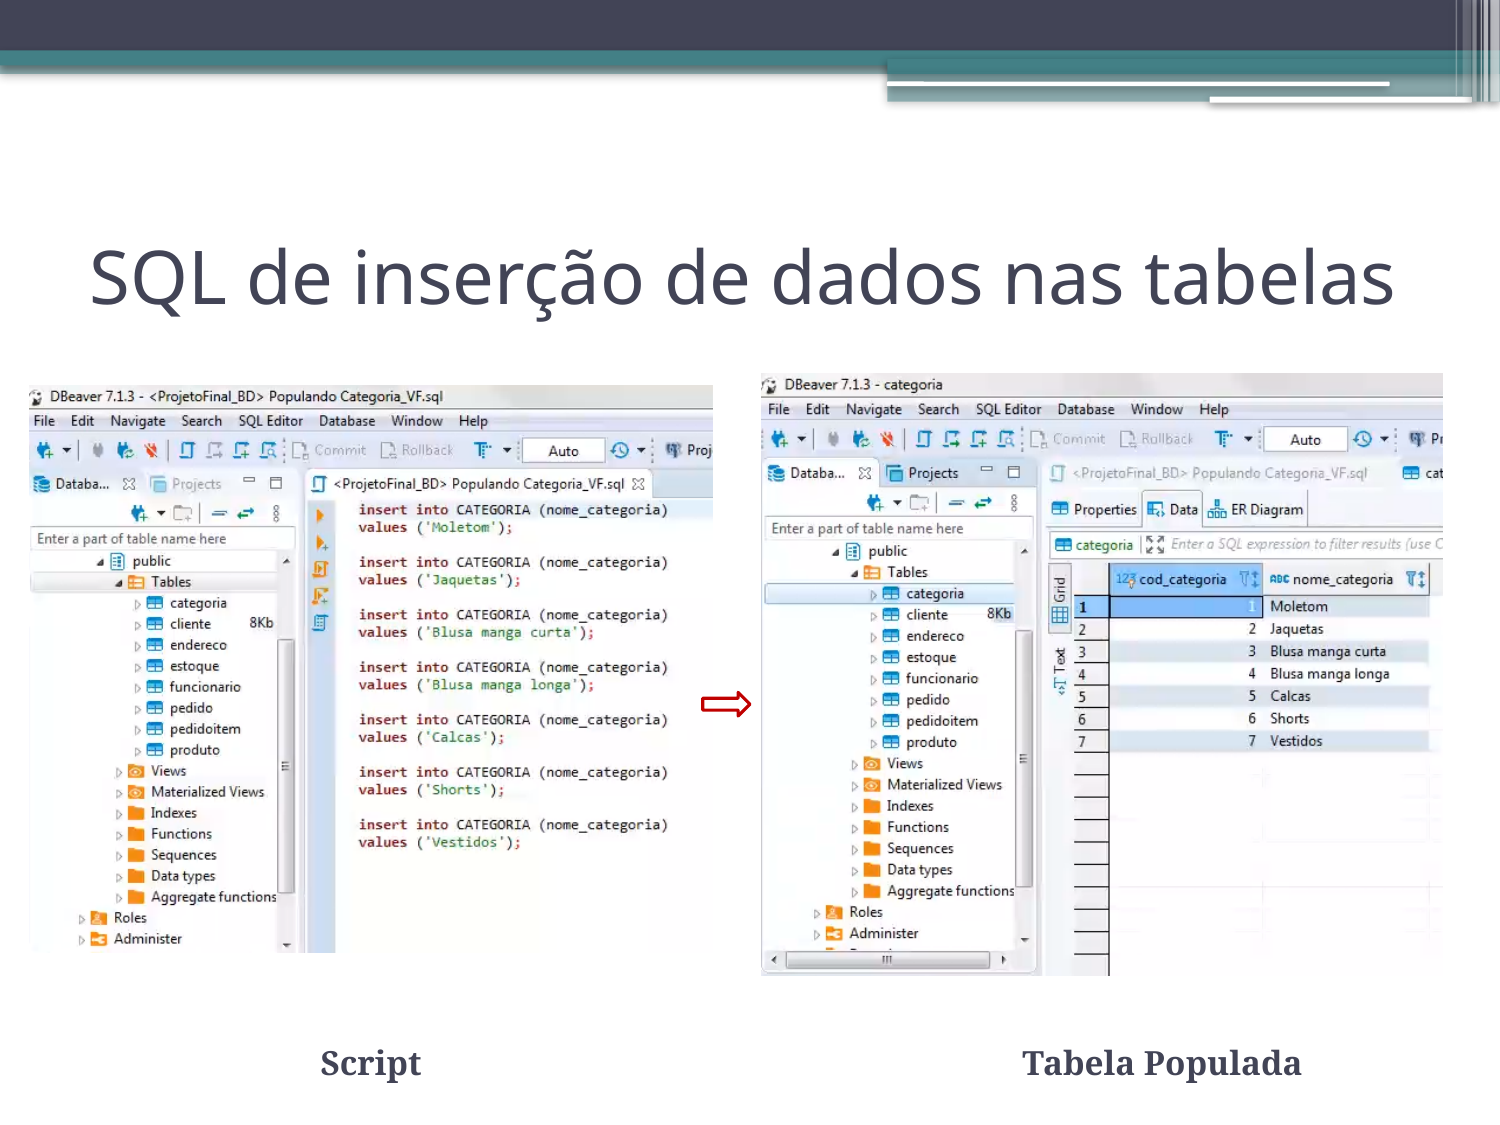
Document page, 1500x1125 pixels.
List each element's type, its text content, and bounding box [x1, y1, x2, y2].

text_box [720, 690, 752, 718]
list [29, 385, 714, 953]
picture [761, 373, 1443, 977]
text_box Tabela Populada [974, 1034, 1341, 1090]
text_box Script [206, 1034, 526, 1090]
title SQL de inserção de dados nas tabelas [75, 187, 1425, 363]
